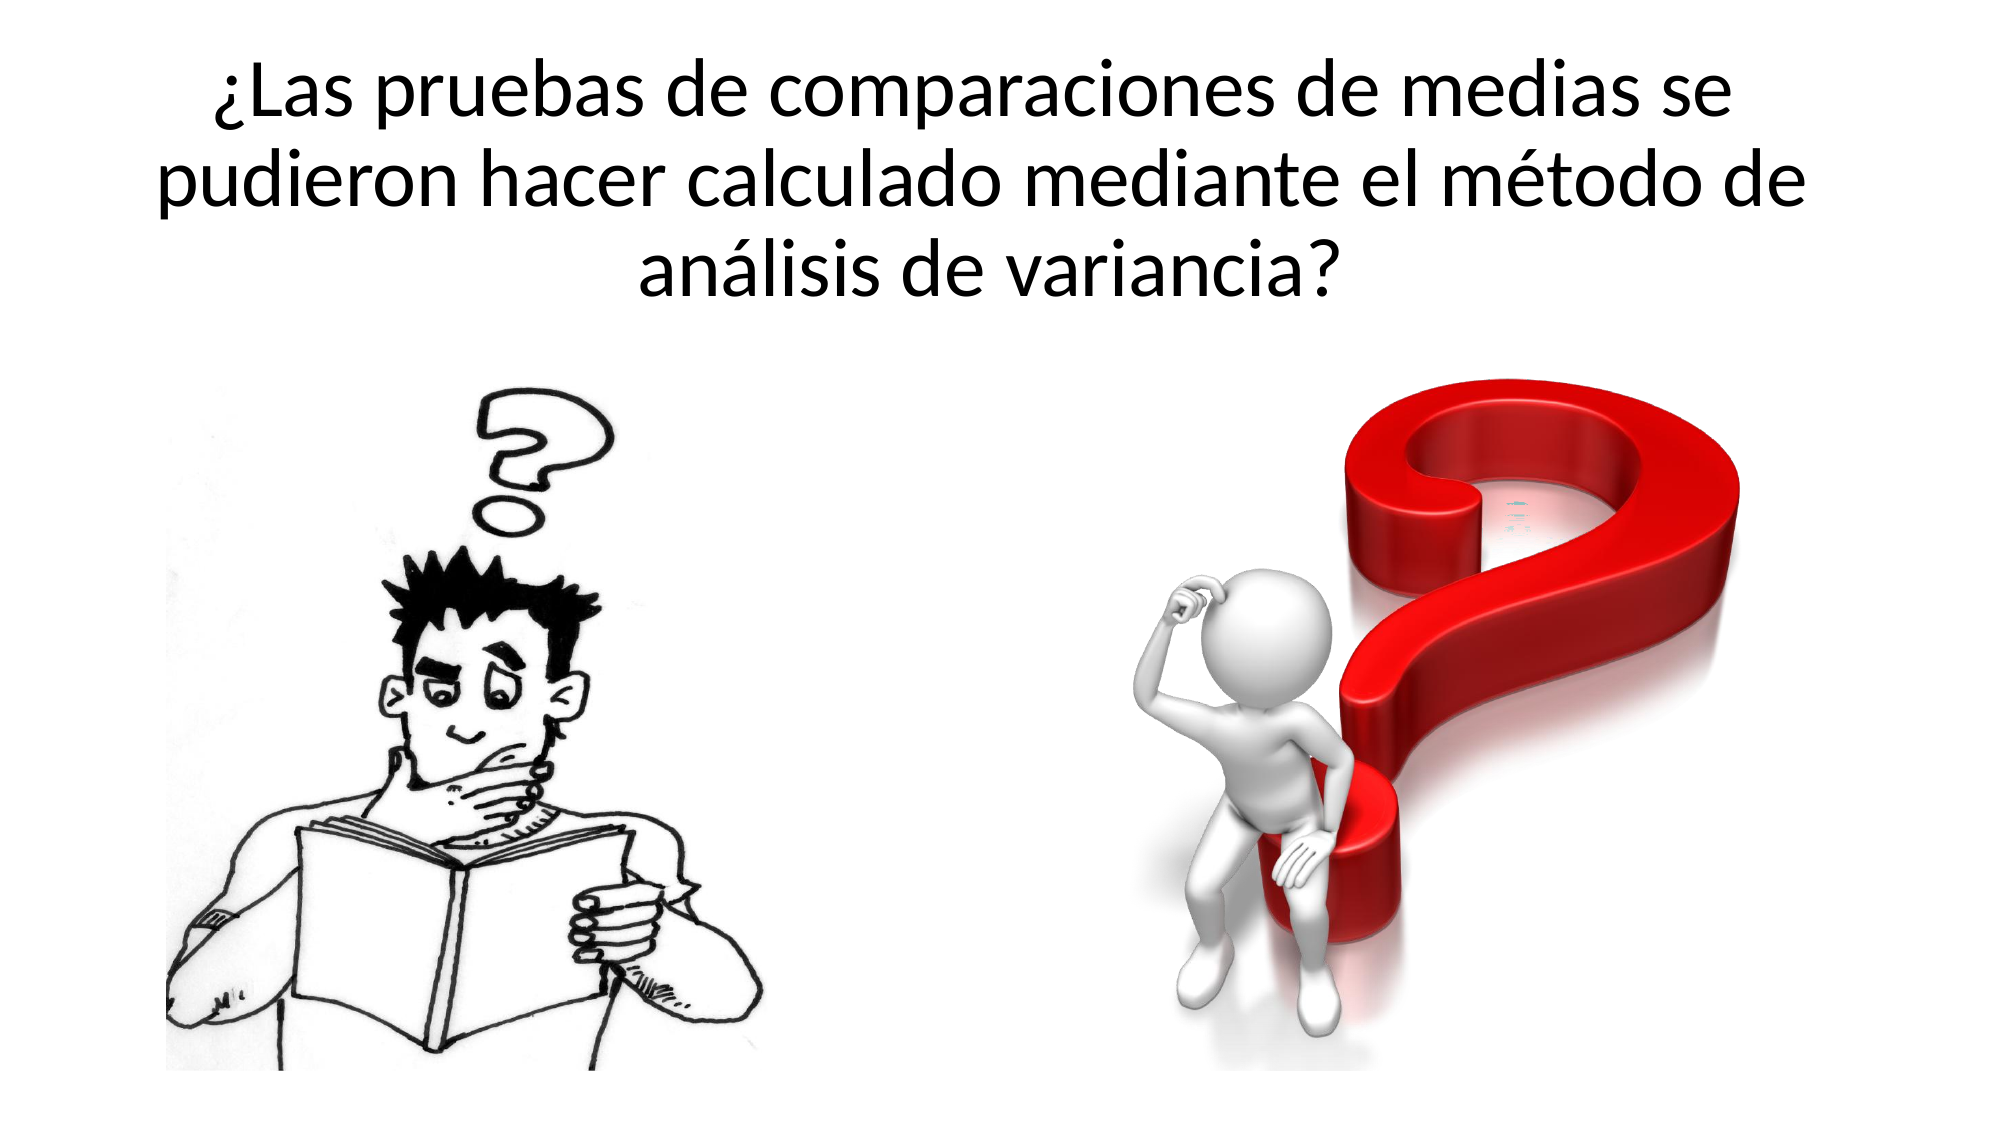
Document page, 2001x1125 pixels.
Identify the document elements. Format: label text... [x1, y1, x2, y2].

title ¿Las pruebas de comparaciones de medias se pudieron hacer calculado mediante el método de análisis de variancia? [148, 29, 1814, 314]
text_box [166, 386, 768, 1071]
text_box [1127, 378, 1742, 1072]
